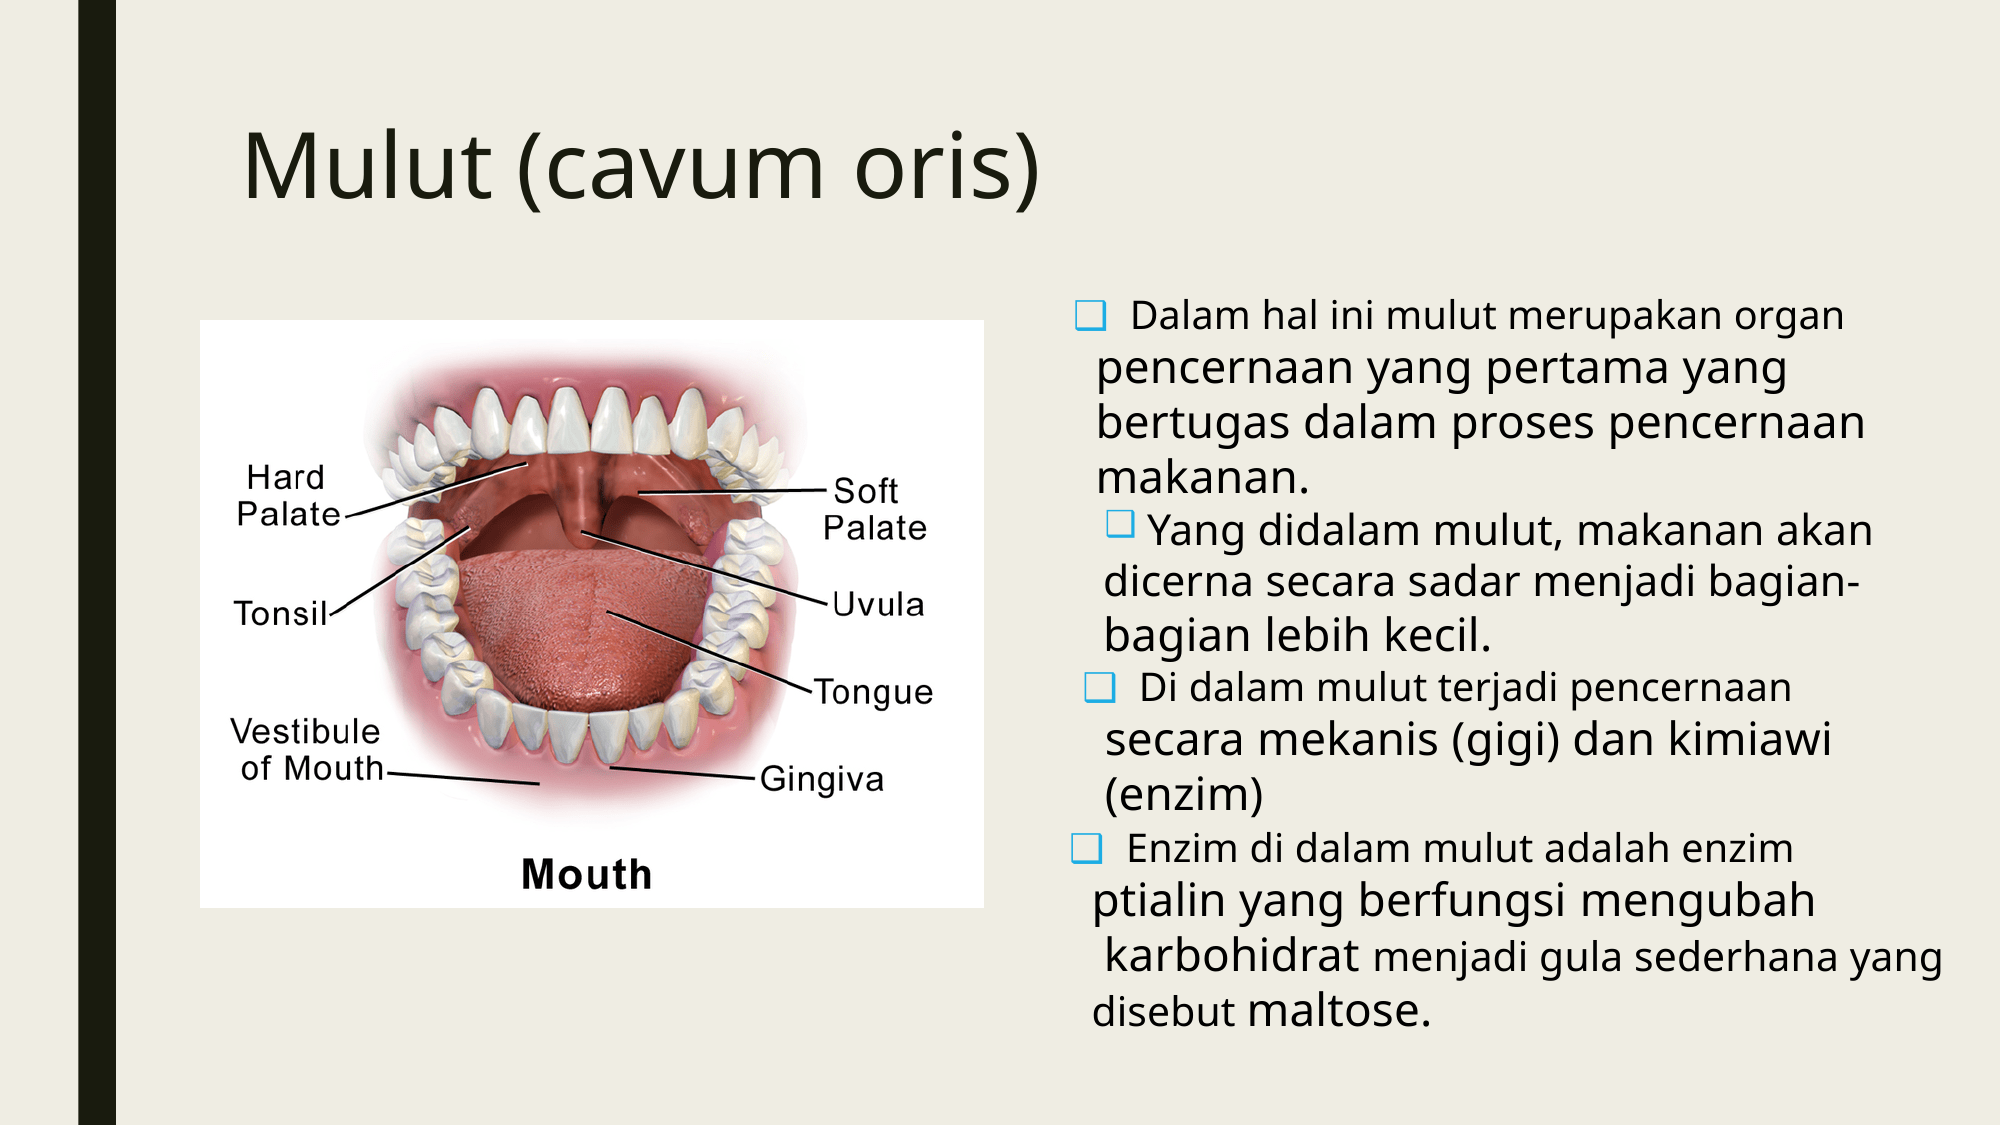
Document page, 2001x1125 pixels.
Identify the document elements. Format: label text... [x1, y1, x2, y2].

text_box ❑ Dalam hal ini mulut merupakan organ pencernaan yang pertama yang bertugas dalam proses pencernaan makanan. [1073, 290, 1868, 503]
text_box ❑ Di dalam mulut terjadi pencernaan secara mekanis (gigi) dan kimiawi (enzim) [1082, 661, 1835, 820]
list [199, 320, 984, 908]
text_box Yang didalam mulut, makanan akan dicerna secara sadar menjadi bagian- bagian lebih kecil. [1103, 502, 1876, 661]
text_box ❑ Enzim di dalam mulut adalah enzim ptialin yang berfungsi mengubah karbohidrat menjadi gula sederhana yang disebut maltose. [1069, 822, 1957, 1036]
title Mulut (cavum oris) [225, 112, 1800, 357]
